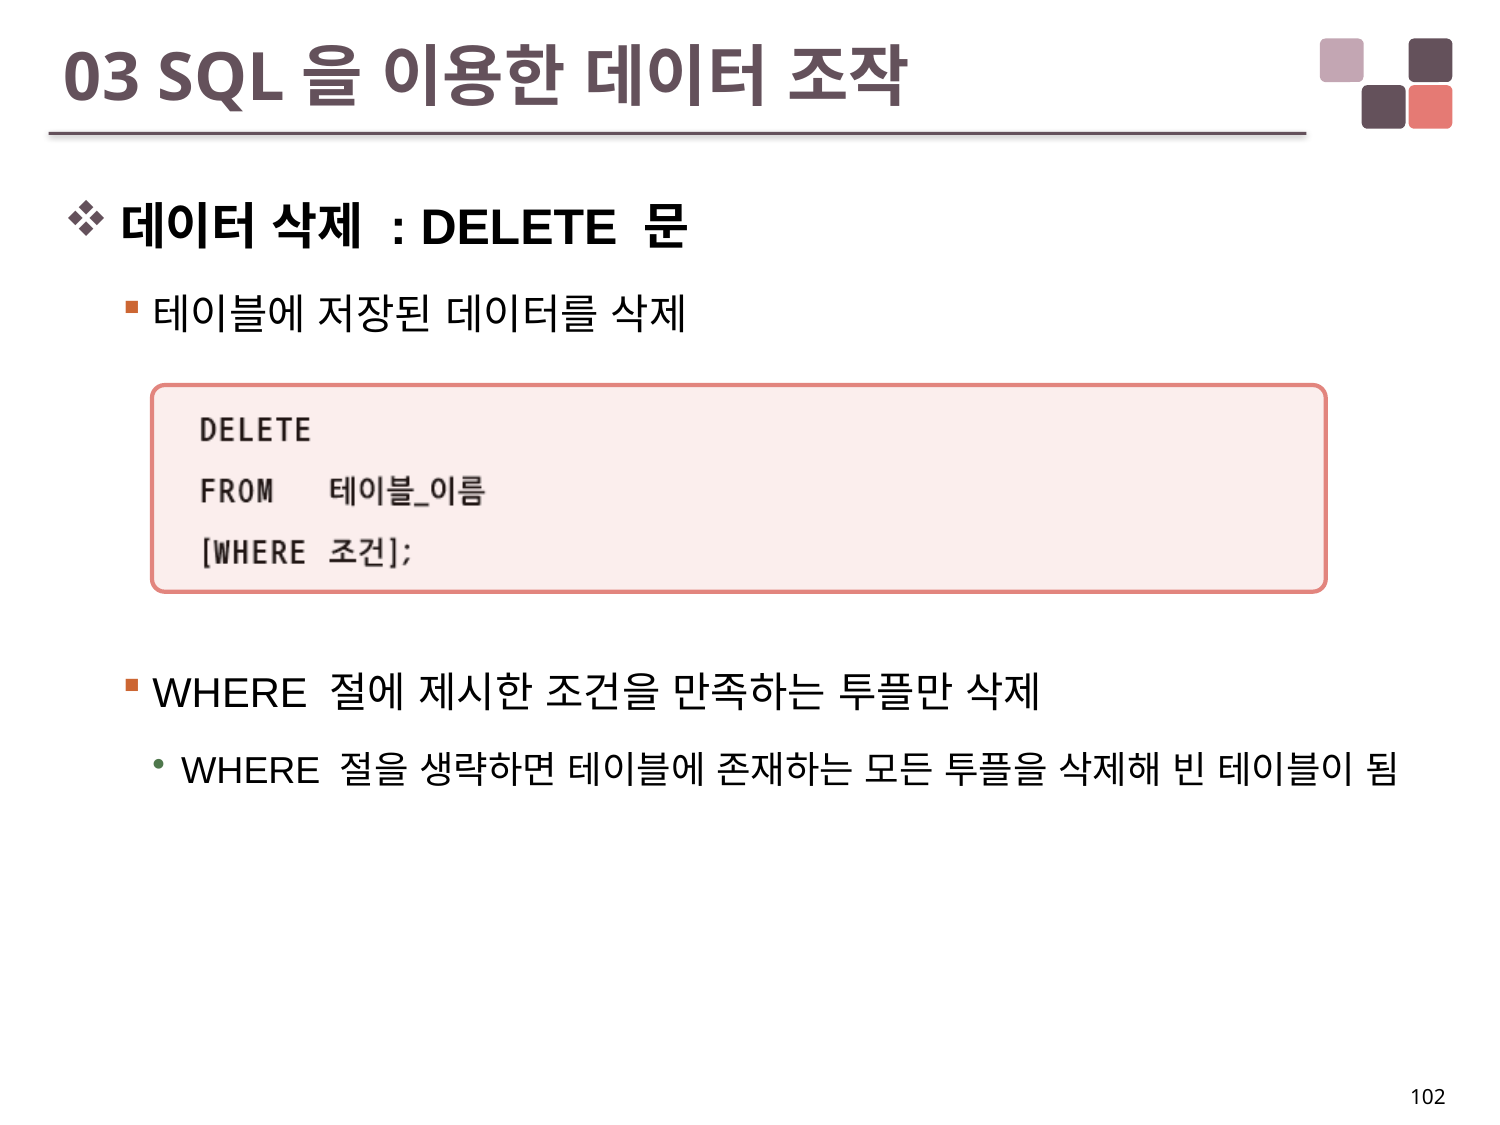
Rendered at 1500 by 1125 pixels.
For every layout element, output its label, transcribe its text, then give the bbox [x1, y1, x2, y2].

picture [181, 391, 560, 586]
title 03 SQL을 이용한 데이터 조작 [48, 25, 1459, 123]
text_box [149, 382, 1328, 594]
list 데이터 삭제 : DELETE 문 테이블에 저장된 데이터를 삭제 WHERE 절에 제시한 조건을 만족하는 투플만 삭제 WHERE 절을 생략하면 테이블에 존재하는 모든 투플을 삭제해 빈 테이블이 됨 [48, 187, 1500, 1097]
